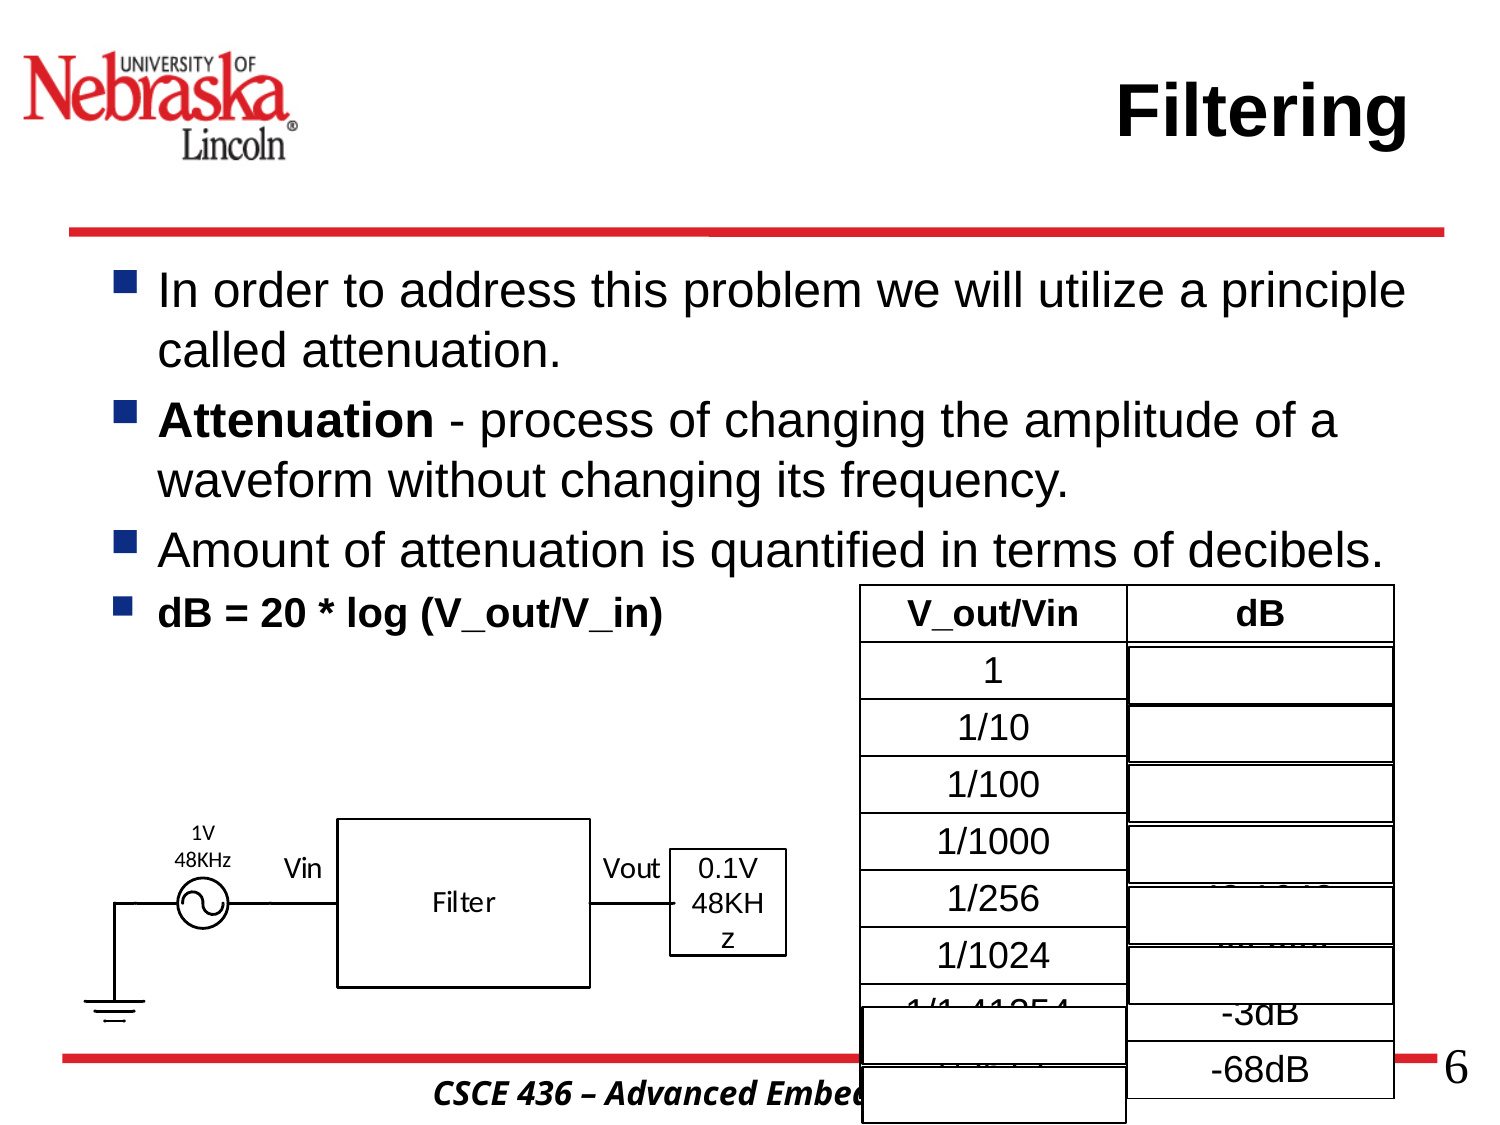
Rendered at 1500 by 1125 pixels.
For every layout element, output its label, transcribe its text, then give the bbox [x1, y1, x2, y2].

slide_number 6 [1133, 1025, 1484, 1105]
table_cell -3dB [1128, 985, 1393, 1040]
table_cell 1/10 [861, 700, 1126, 755]
table_cell -48.1648 [1128, 871, 1393, 926]
table_cell 1/100 [861, 757, 1126, 812]
picture [79, 809, 678, 1023]
table_cell 1/256 [861, 871, 1126, 926]
table_header dB [1128, 586, 1393, 641]
text_box [1129, 647, 1394, 705]
text_box [1129, 765, 1394, 823]
table_cell 1 [861, 643, 1126, 698]
text_box [1129, 705, 1394, 763]
table_cell 1/1.41254 [861, 985, 1126, 1040]
table_cell 0 [1128, 643, 1393, 698]
list In order to address this problem we will utilize a principle called attenuation. Attenuation - process of changing the amplitude of a waveform without changing its frequency. Amount of attenuation is quantified in terms of decibels. dB = 20 * log (V_out/V_in) [95, 249, 1430, 960]
table_cell -60 [1128, 814, 1393, 869]
text_box [1129, 887, 1394, 945]
table_cell -68dB [1128, 1042, 1393, 1098]
text_box [1129, 826, 1394, 884]
text_box [862, 1066, 1127, 1124]
table_cell 1/1024 [861, 928, 1126, 983]
picture [1, 32, 313, 181]
table_header V_out/Vin [861, 586, 1126, 641]
text_box [862, 1006, 1127, 1064]
text_box 0.1V 48KHz [682, 848, 787, 956]
text_box [1129, 947, 1394, 1005]
table_cell 1/1000 [861, 814, 1126, 869]
title Filtering [313, 12, 1427, 201]
